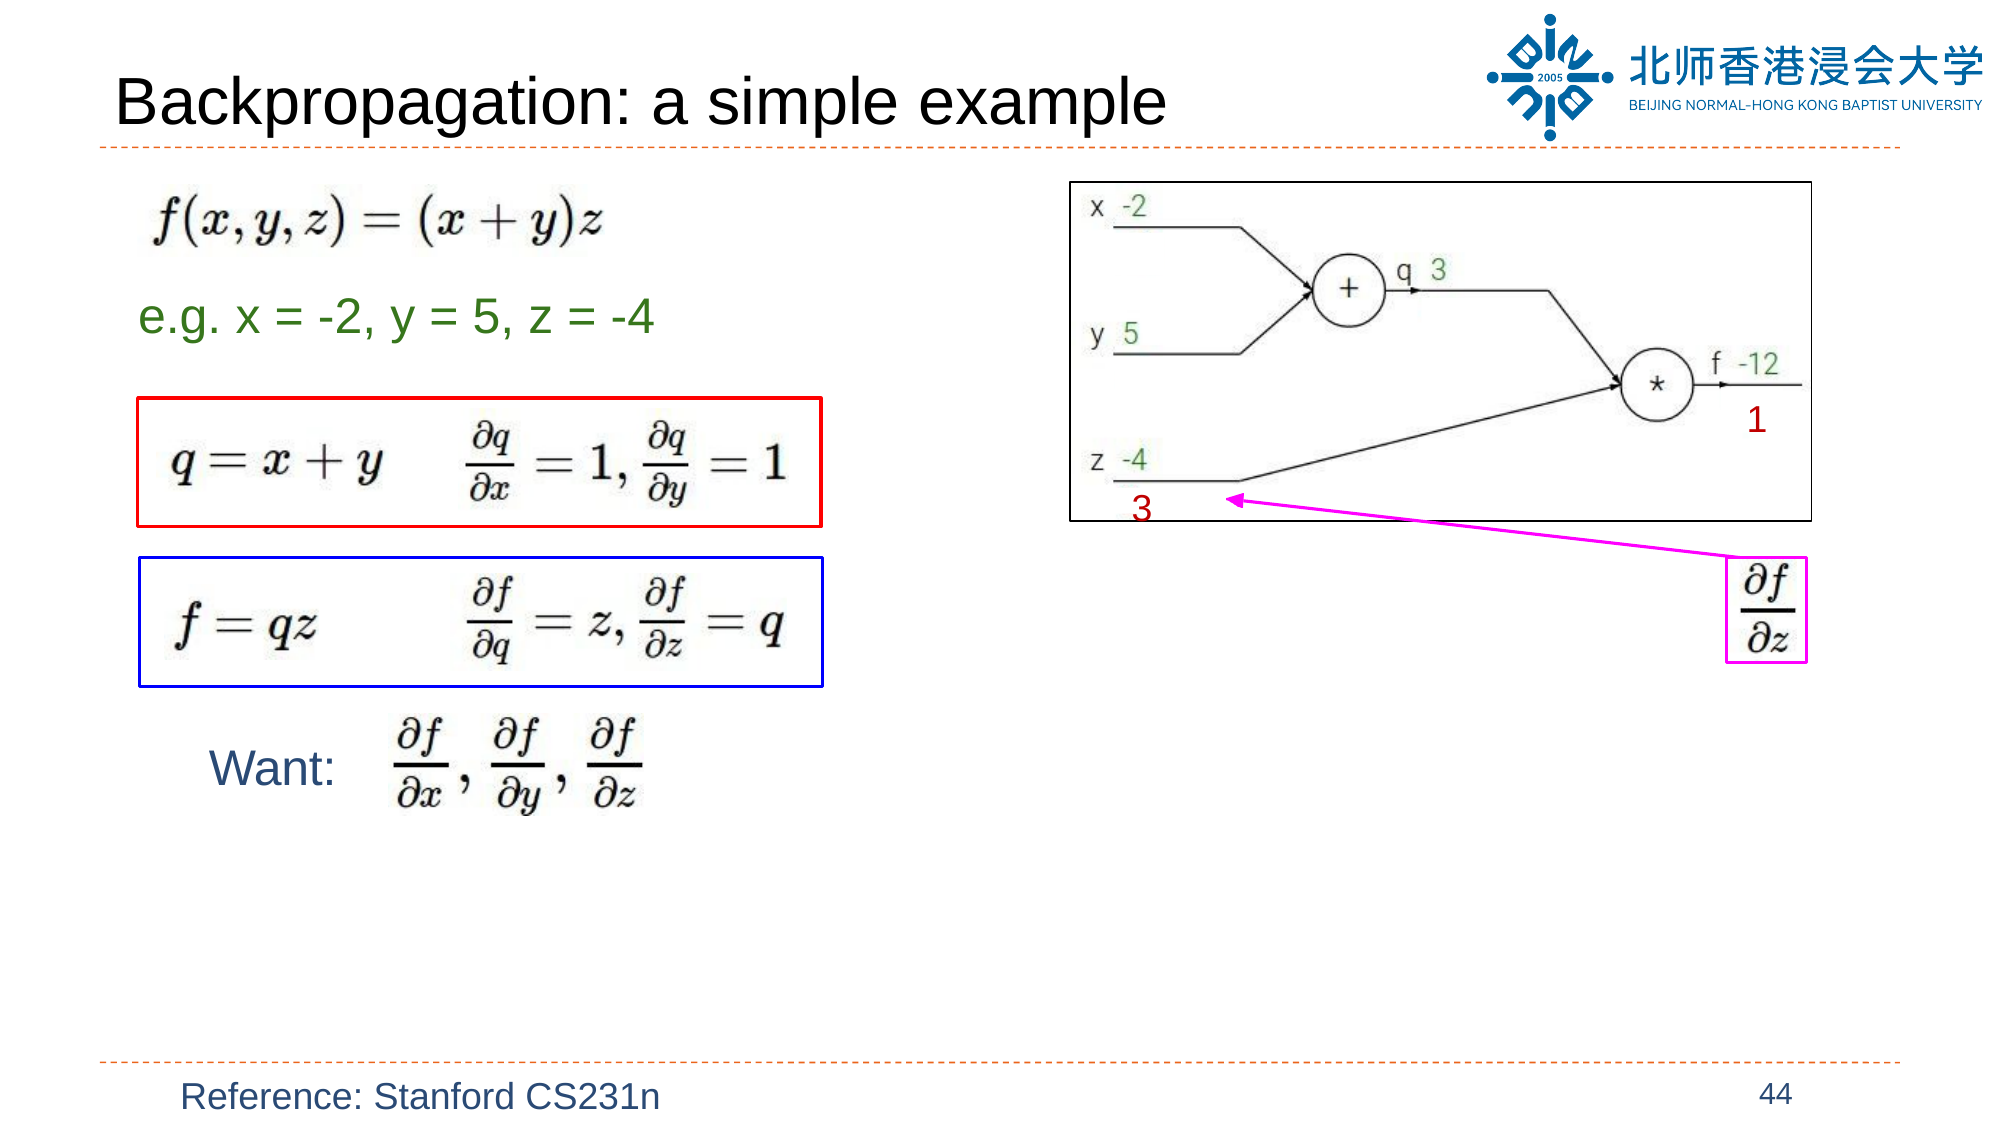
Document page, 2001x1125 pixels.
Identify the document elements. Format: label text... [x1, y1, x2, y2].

text_box [1726, 557, 1807, 663]
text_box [137, 556, 825, 689]
text_box Reference: Stanford CS231n [165, 1064, 676, 1125]
picture [1225, 493, 1245, 508]
text_box Want: [206, 733, 340, 796]
picture [137, 183, 605, 257]
picture [1469, 0, 2000, 156]
picture [1728, 558, 1797, 661]
title Backpropagation: a simple example [99, 24, 1900, 146]
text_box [135, 396, 823, 529]
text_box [1069, 181, 1813, 523]
picture [387, 713, 644, 816]
text_box e.g. x = -2, y = 5, z = -4 [136, 281, 656, 344]
